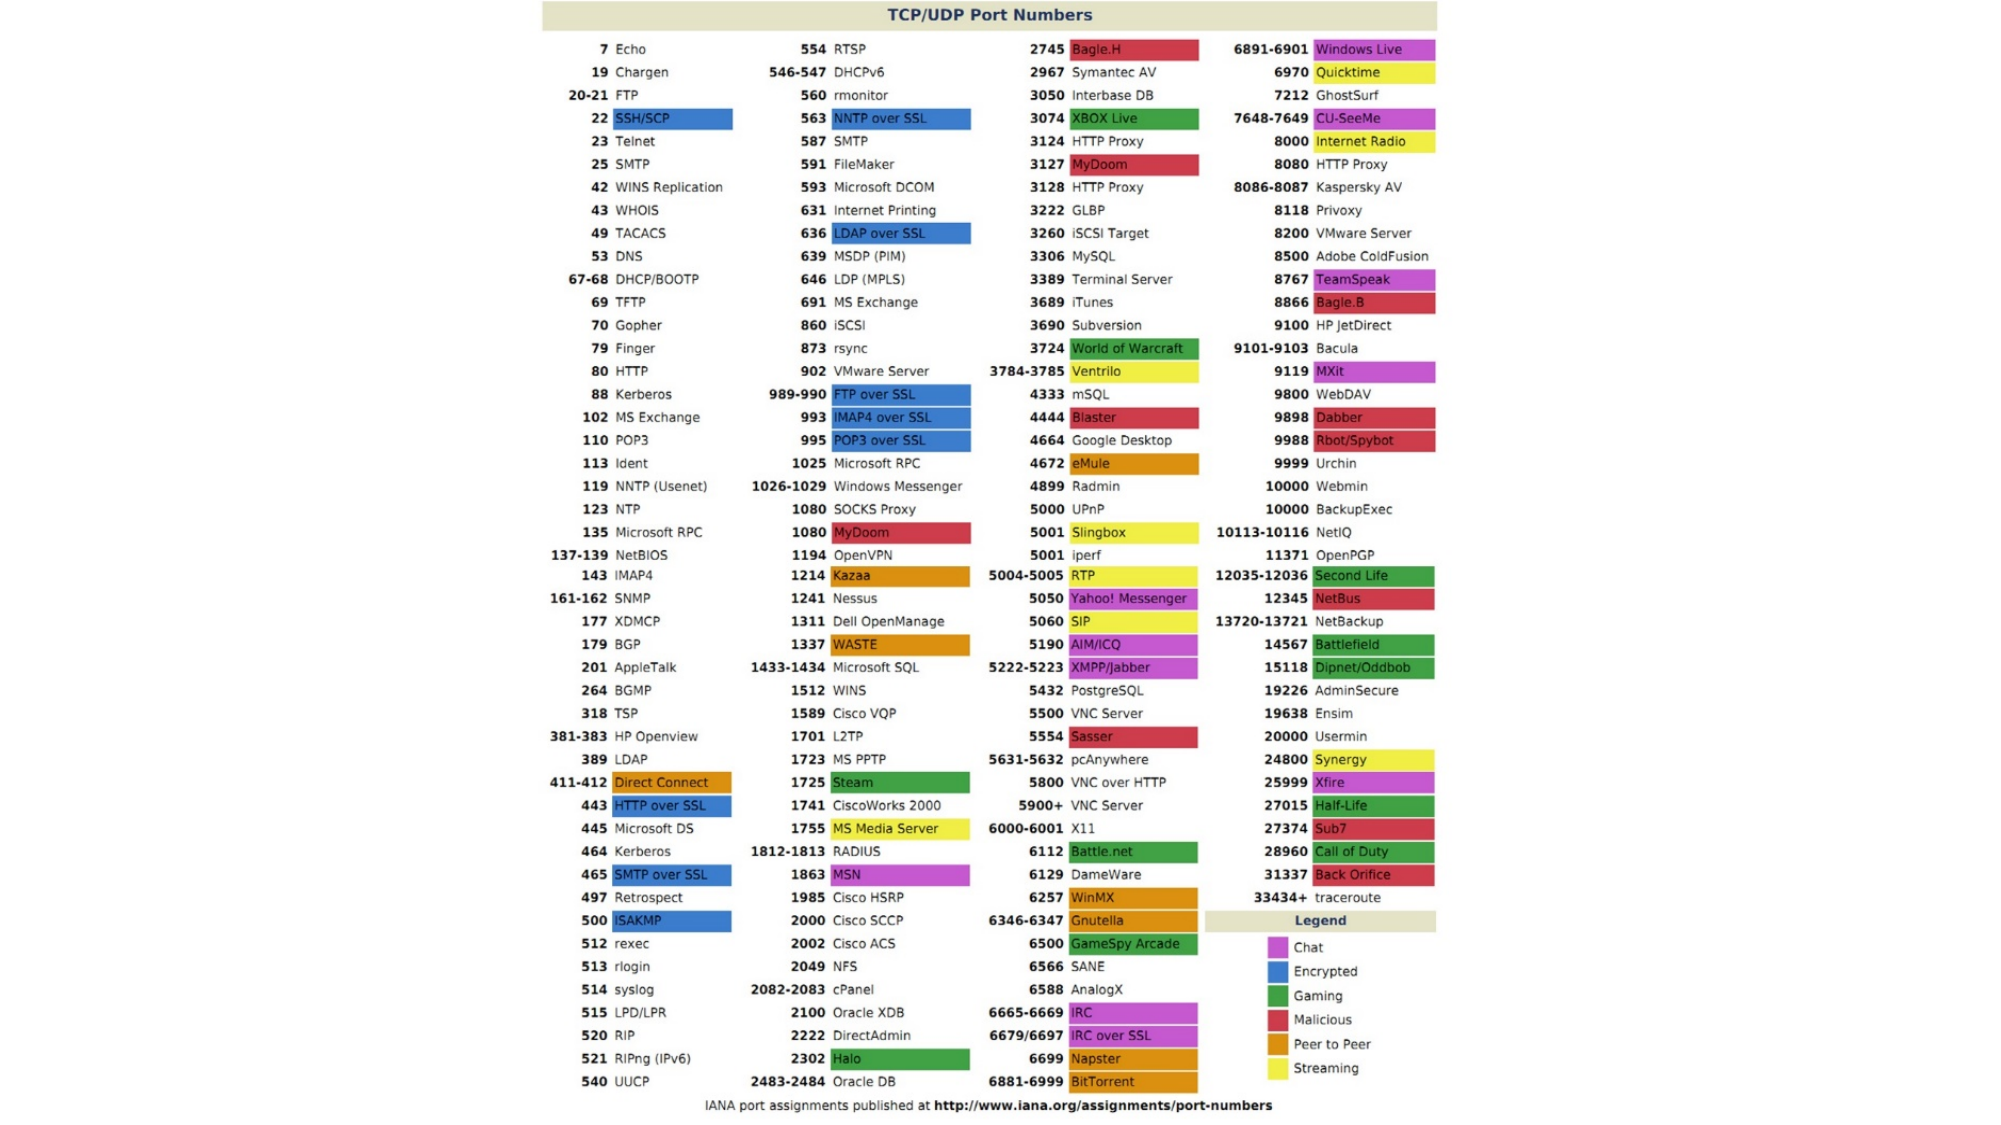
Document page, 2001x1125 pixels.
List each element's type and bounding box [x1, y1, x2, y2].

list [513, 0, 1467, 1125]
